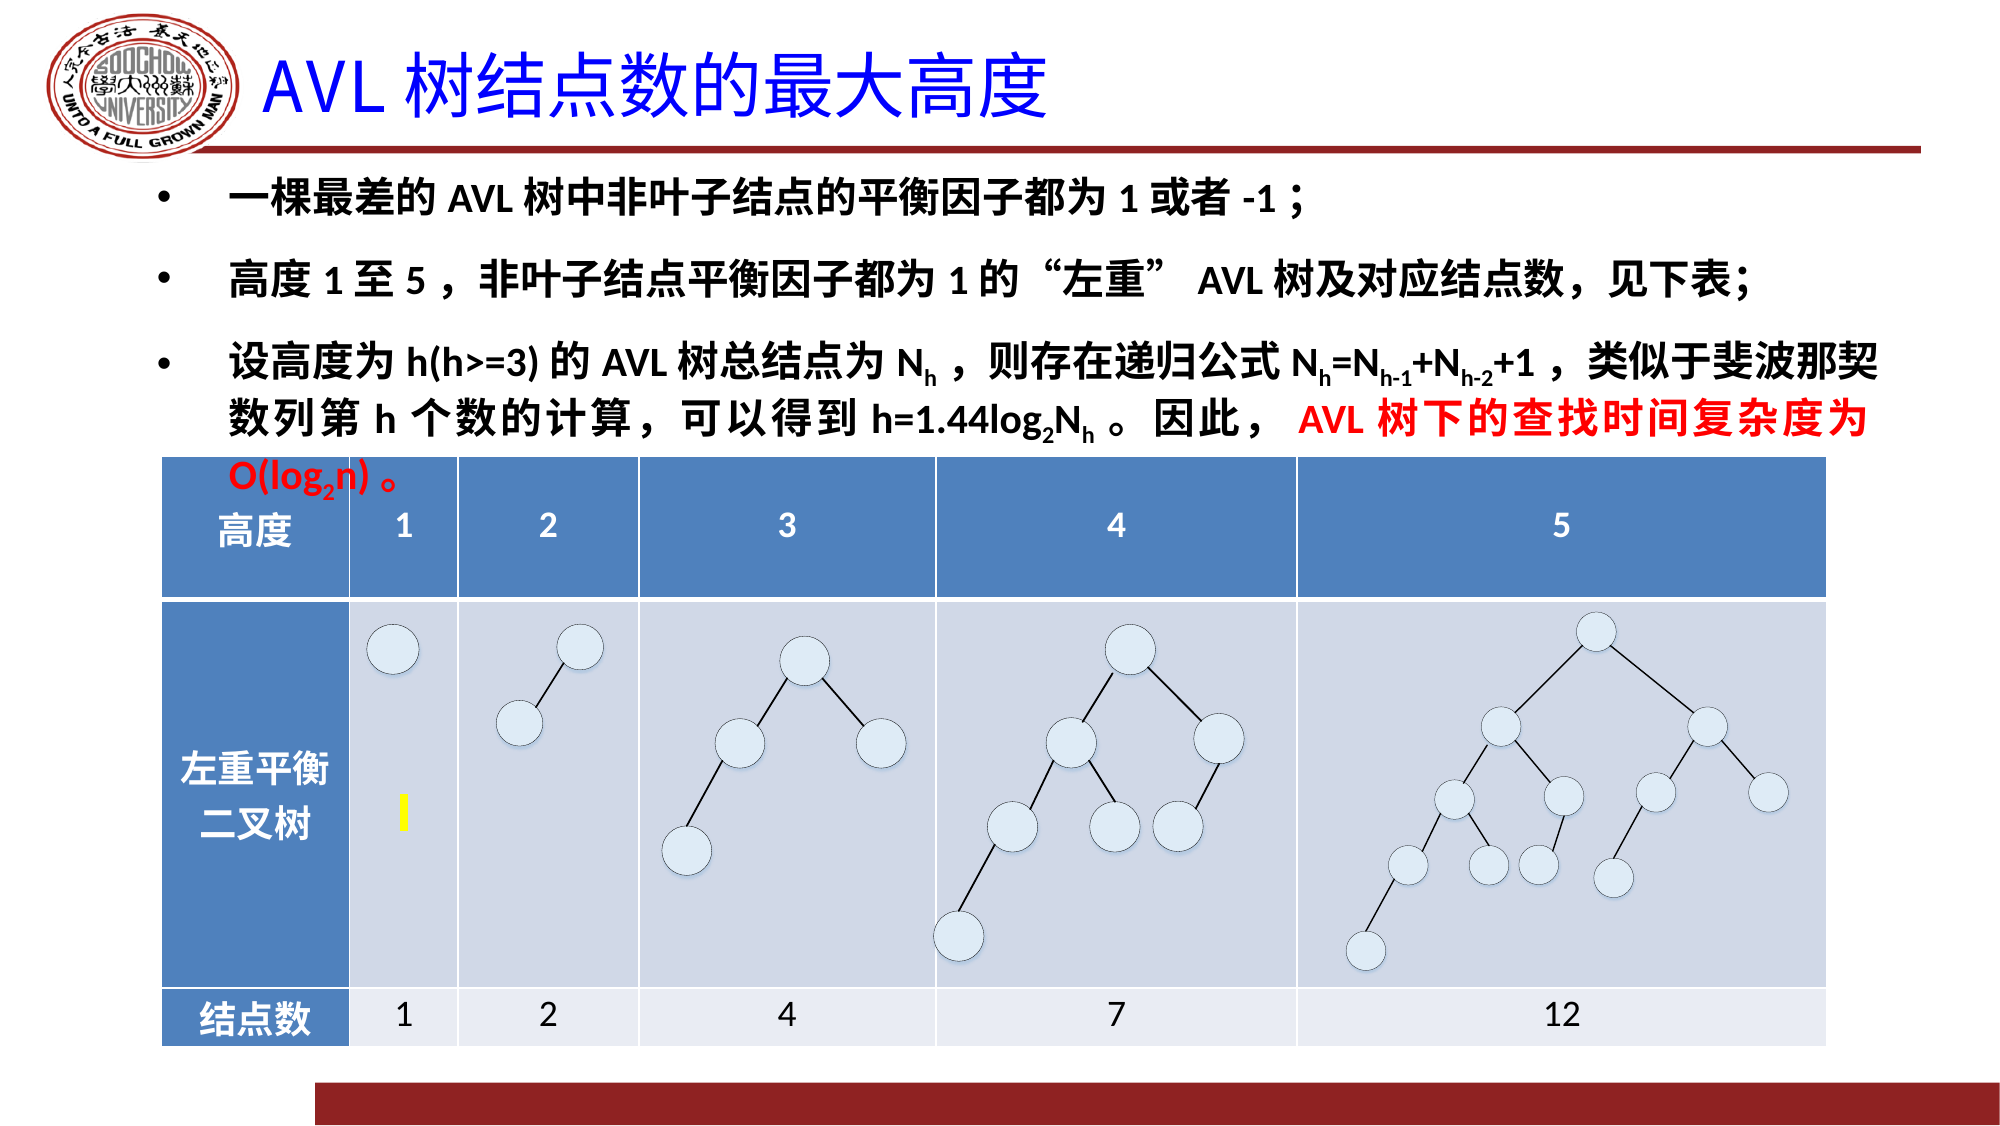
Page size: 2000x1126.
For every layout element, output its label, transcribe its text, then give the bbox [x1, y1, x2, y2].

table_cell 1 [350, 989, 457, 1046]
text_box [657, 633, 911, 882]
table_cell 结点数 [162, 989, 349, 1046]
table_cell [937, 602, 1296, 987]
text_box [361, 621, 425, 681]
table_cell [1298, 602, 1826, 987]
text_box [928, 621, 1249, 968]
table_cell [459, 602, 638, 987]
table_header 4 [937, 457, 1296, 597]
table_header 5 [1298, 457, 1826, 597]
picture [40, 9, 246, 163]
table_cell 7 [937, 989, 1296, 1046]
table_cell 2 [459, 989, 638, 1046]
table_header 2 [459, 457, 638, 597]
list 一棵最差的AVL树中非叶子结点的平衡因子都为1或者-1； 高度1至5，非叶子结点平衡因子都为1的“左重”AVL树及对应结点数，见下表； 设高度为h(h>=3)的AVL树总结点为Nh，则存在递归公式Nh=Nh-1+Nh-2+1，类似于斐波那契数列第h个数的计算，可以得到h=1.44log2Nh。因此，AVL树下的查找时间复杂度为O(log2n)。 [137, 160, 1899, 441]
table_cell [350, 602, 457, 987]
table_header 高度 [162, 457, 349, 597]
table_cell 左重平衡二叉树 [162, 602, 349, 987]
table_header 3 [640, 457, 935, 597]
table_cell [640, 602, 935, 987]
table_header 1 [350, 457, 457, 597]
table_cell 4 [640, 989, 935, 1046]
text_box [491, 621, 608, 752]
title AVL树结点数的最大高度 [242, 30, 1921, 138]
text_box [1342, 609, 1792, 976]
table_cell 12 [1298, 989, 1826, 1046]
